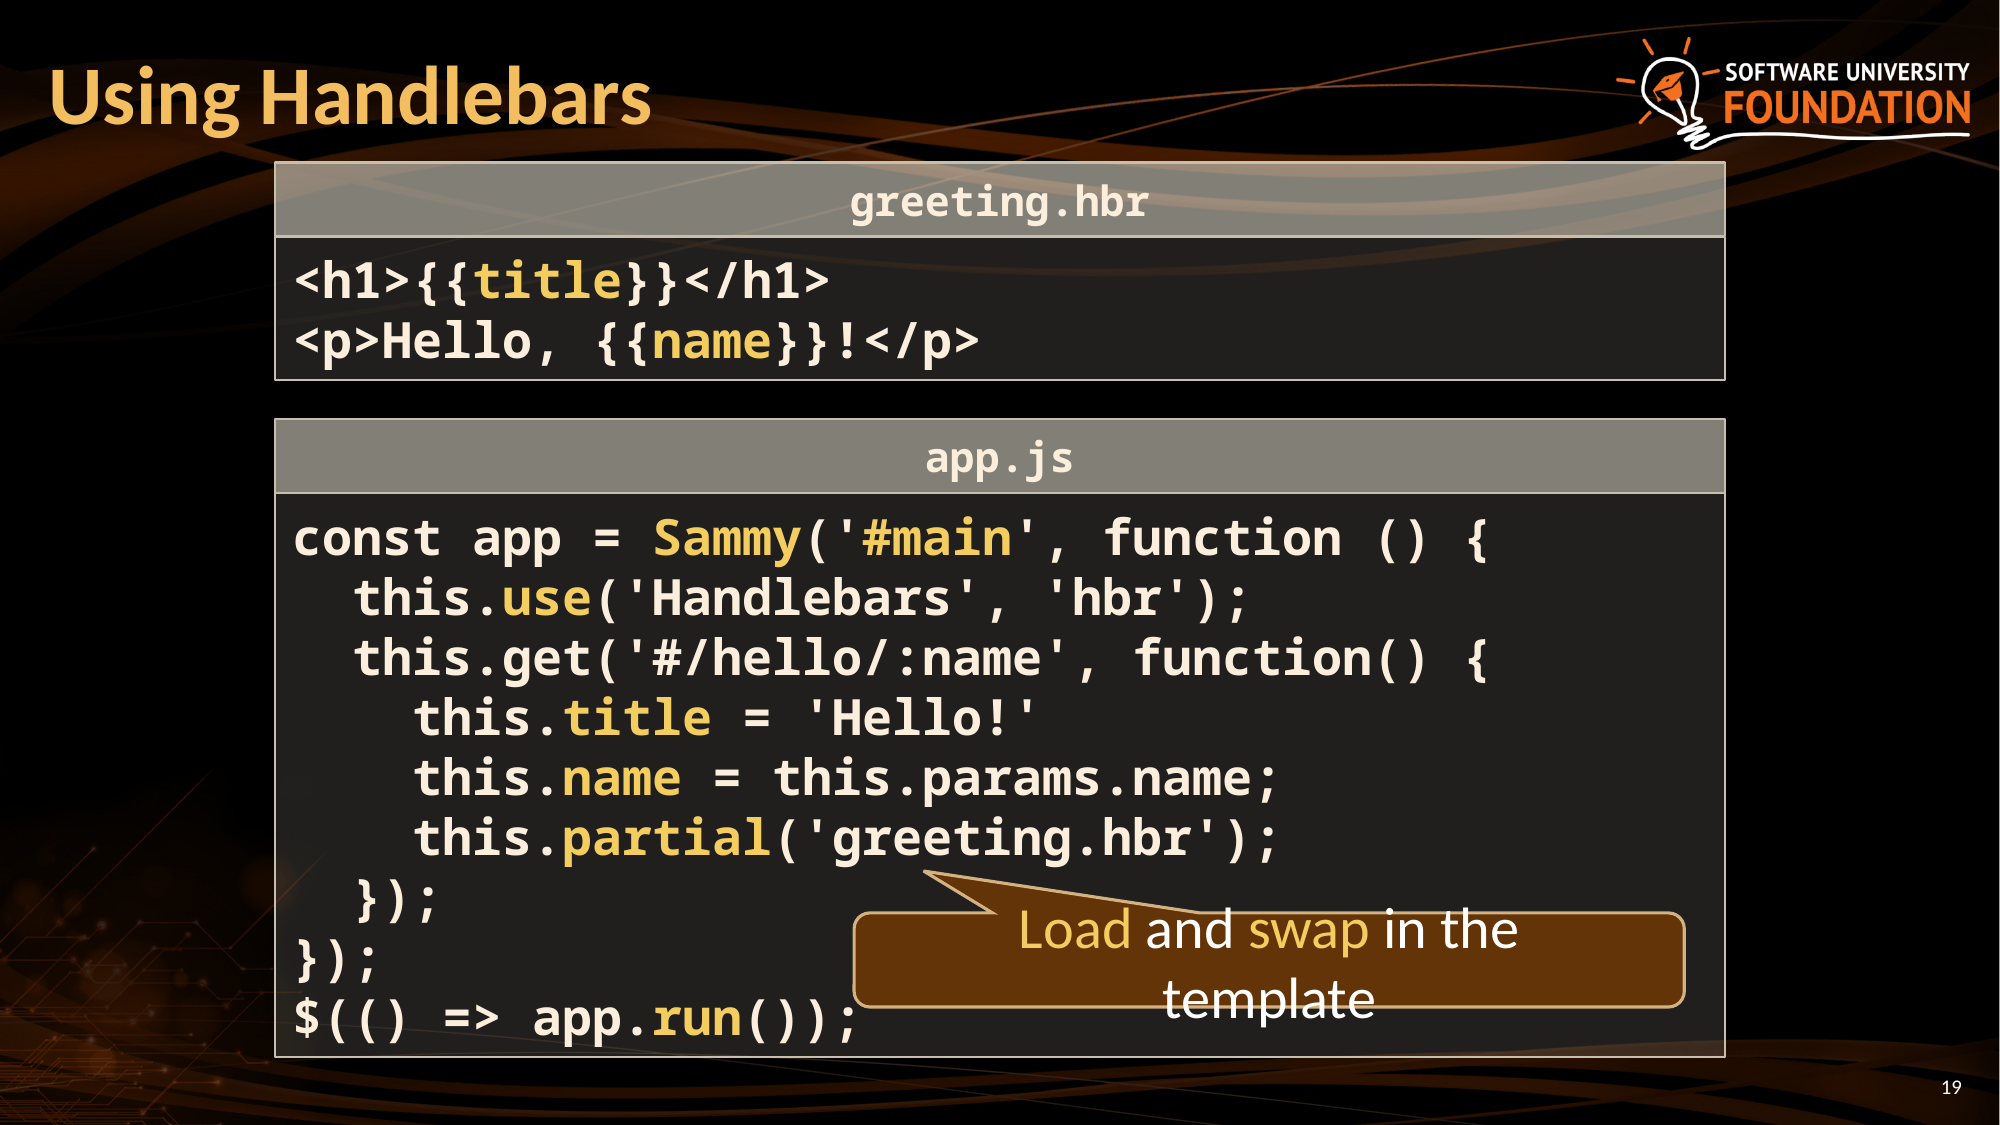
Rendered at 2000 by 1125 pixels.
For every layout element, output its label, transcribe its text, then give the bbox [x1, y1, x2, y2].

text_box app.js [274, 419, 1725, 493]
text_box Load and swap in the template [853, 869, 1686, 1009]
text_box <h1>{{title}}</h1> <p>Hello, {{name}}!</p> [274, 237, 1725, 381]
text_box greeting.hbr [274, 162, 1725, 237]
picture [0, 0, 2000, 1125]
title Using Handlebars [30, 6, 1602, 189]
text_box const app = Sammy('#main', function () { this.use('Handlebars', 'hbr'); this.get('#/hello/:name', function() { this.title = 'Hello!' this.name = this.params.name; this.partial('greeting.hbr'); }); }); $(() => app.run()); [274, 493, 1725, 1057]
slide_number 19 [1897, 1070, 1968, 1103]
